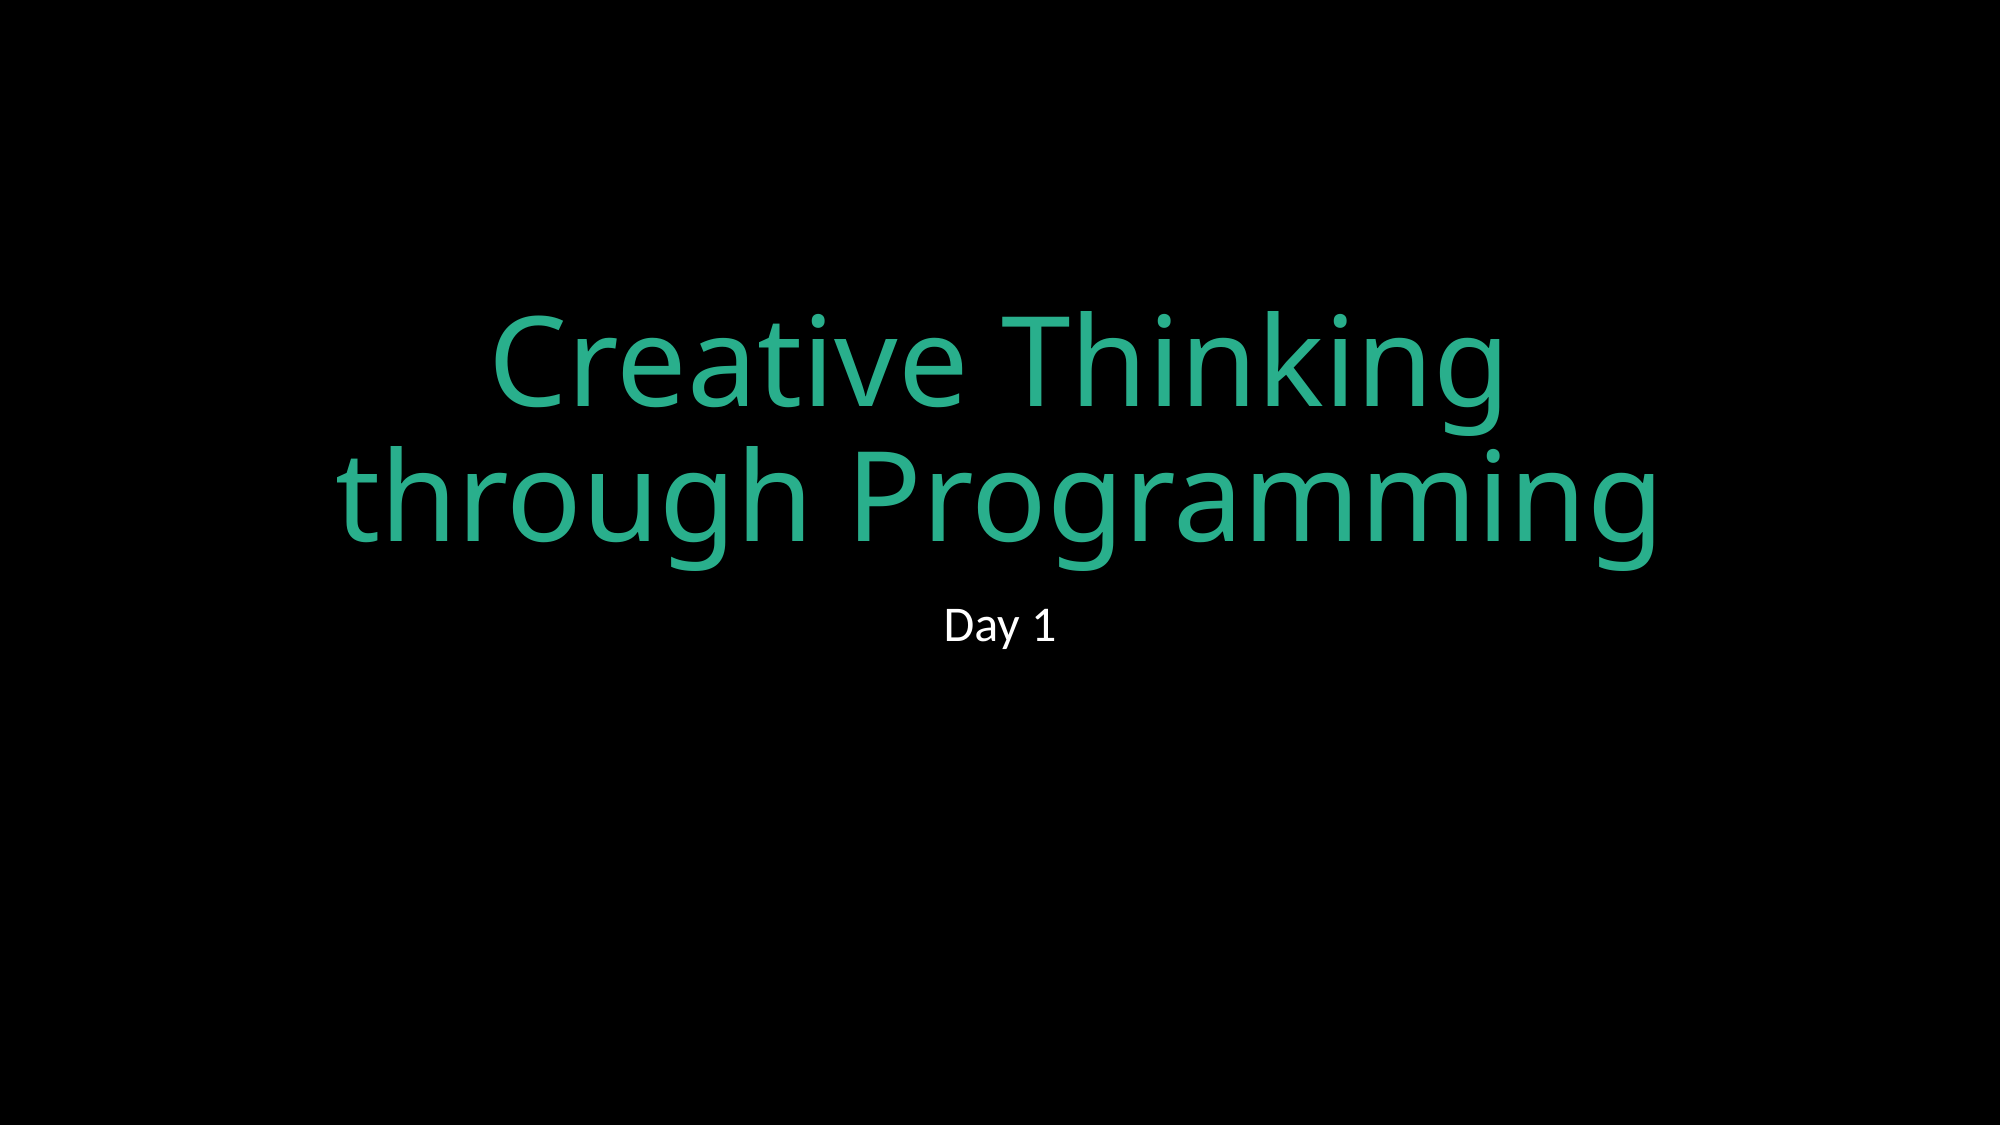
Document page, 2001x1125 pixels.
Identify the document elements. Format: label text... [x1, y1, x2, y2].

subtitle Day 1 [249, 590, 1750, 863]
title Creative Thinking through Programming [249, 184, 1750, 576]
